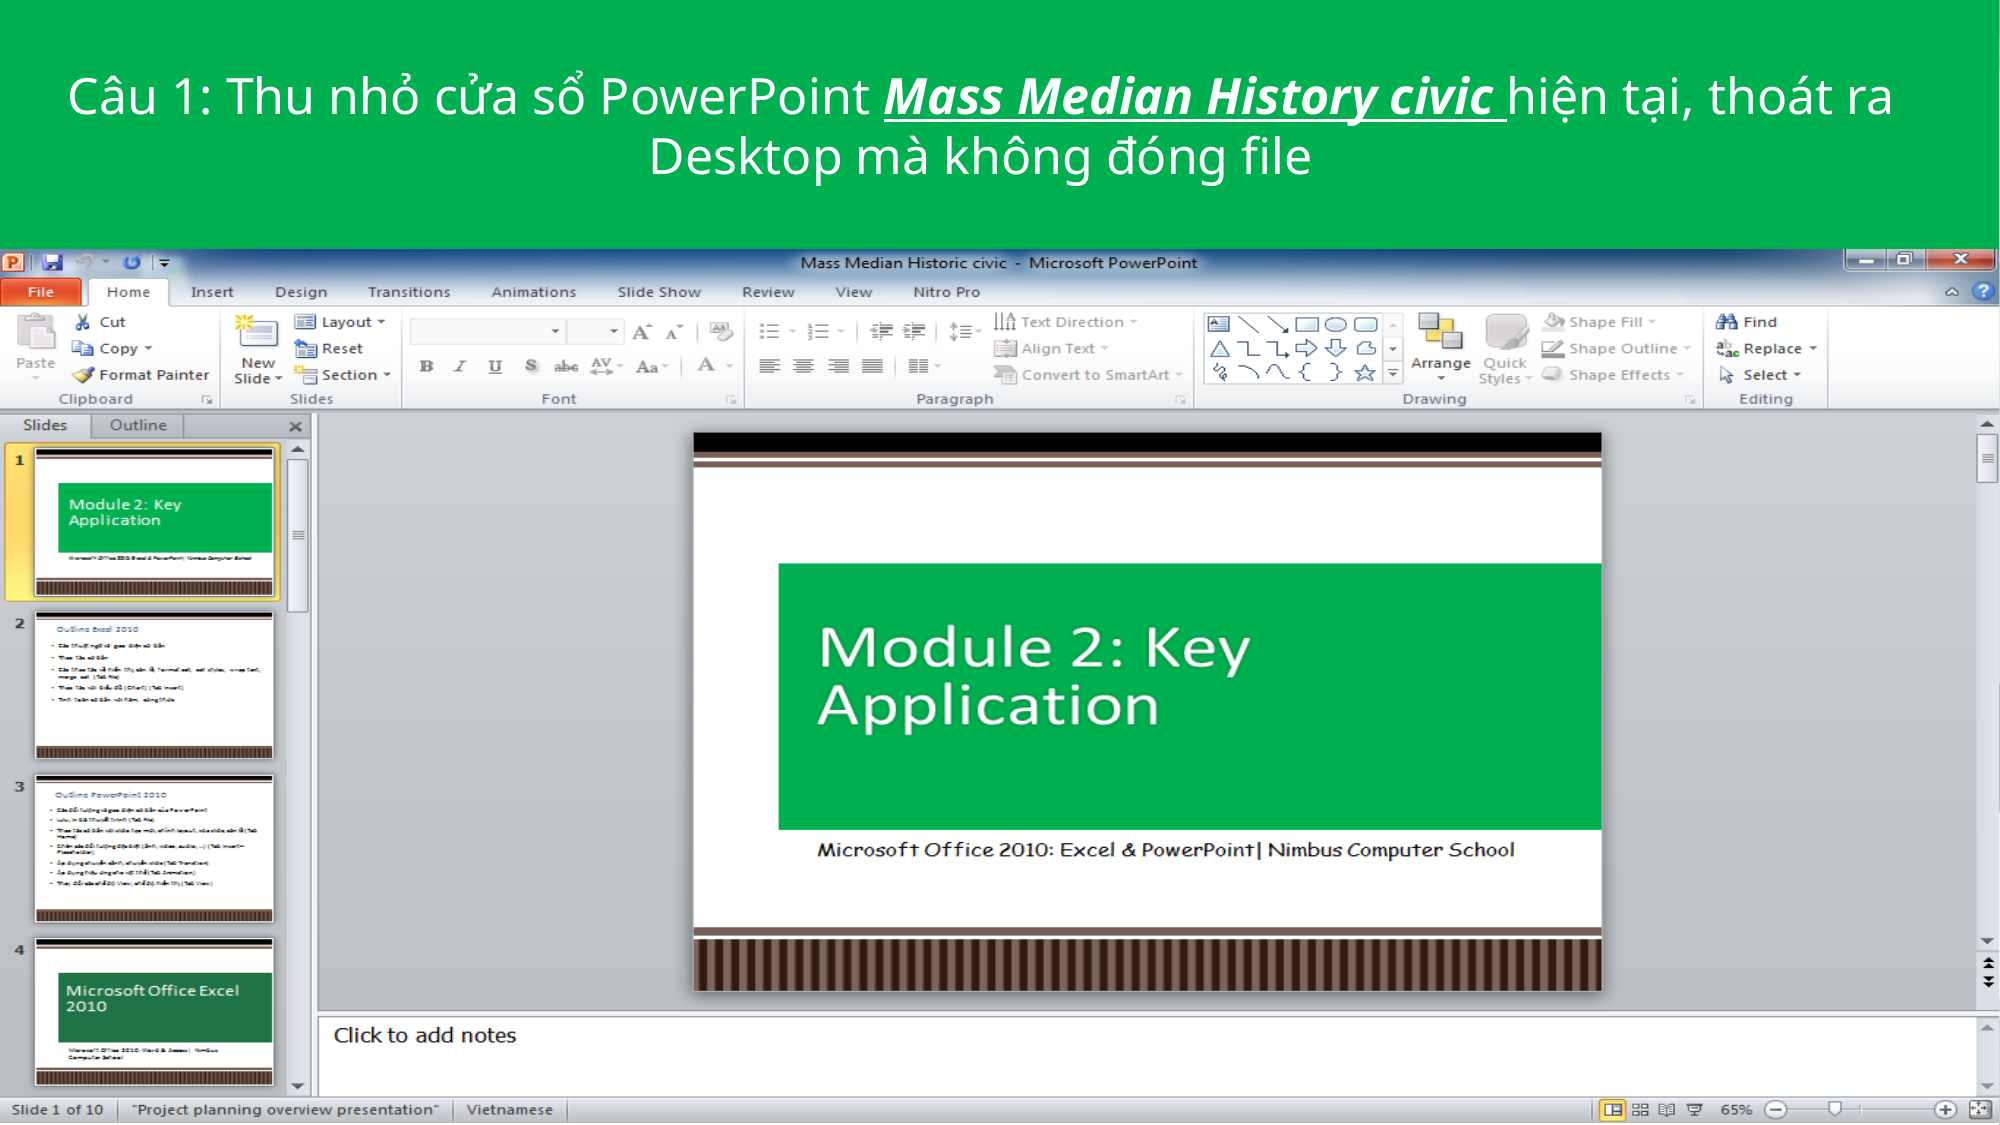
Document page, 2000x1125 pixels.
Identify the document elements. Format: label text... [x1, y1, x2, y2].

picture [0, 249, 2000, 1125]
text_box Câu 1: Thu nhỏ cửa sổ PowerPoint Mass Median History civic hiện tại, thoát ra Desktop mà không đóng file [0, 57, 1963, 193]
text_box [0, 0, 2000, 249]
